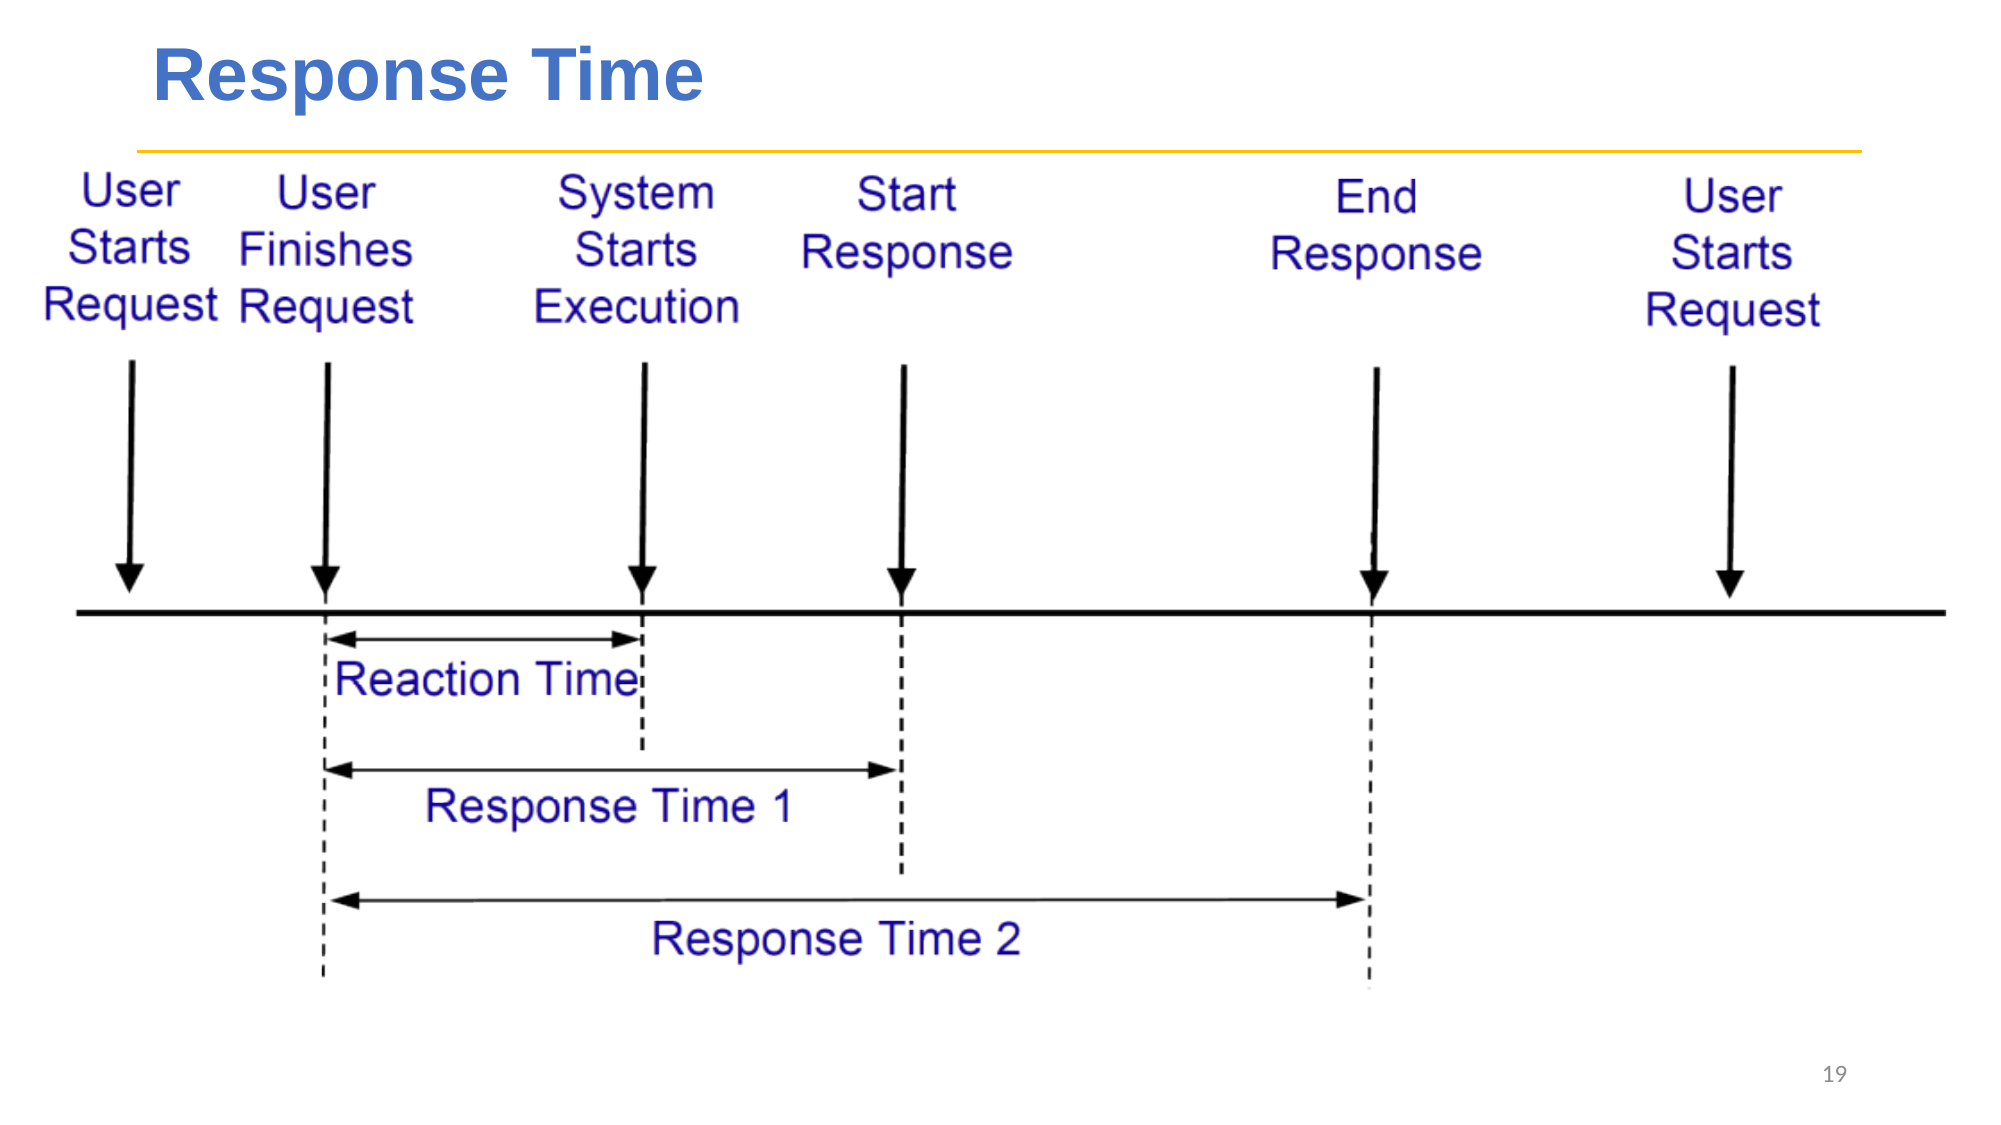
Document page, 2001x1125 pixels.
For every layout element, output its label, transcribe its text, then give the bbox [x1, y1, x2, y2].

title Response Time [137, 0, 1863, 151]
picture [36, 170, 1970, 996]
slide_number 19 [1412, 1042, 1863, 1103]
